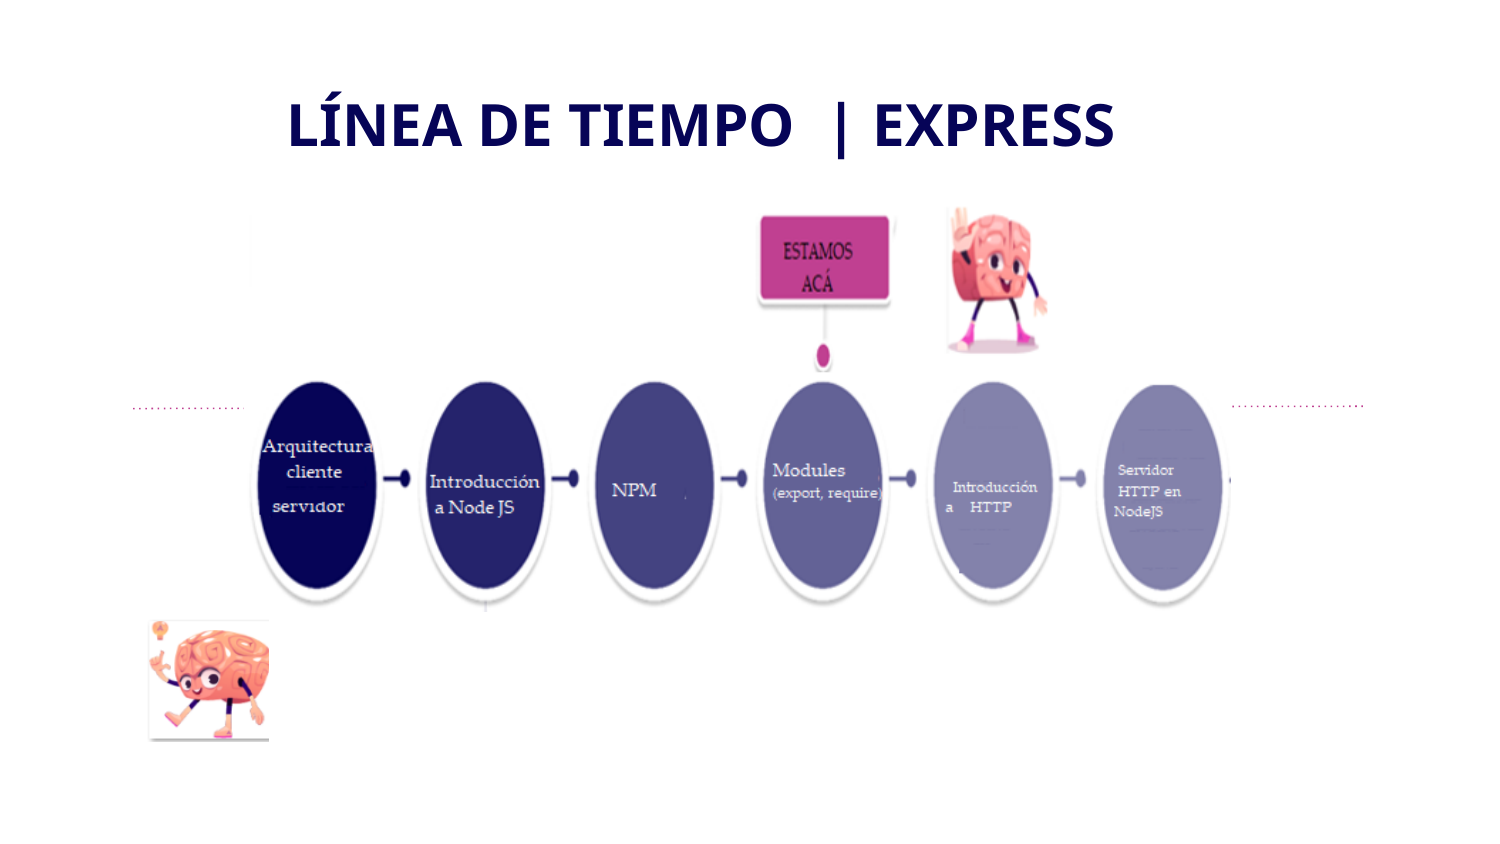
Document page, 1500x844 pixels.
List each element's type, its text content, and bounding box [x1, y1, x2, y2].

picture [146, 619, 269, 742]
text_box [1235, 405, 1364, 409]
picture [244, 177, 1231, 612]
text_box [132, 405, 239, 409]
text_box LÍNEA DE TIEMPO | EXPRESS [194, 72, 1208, 243]
